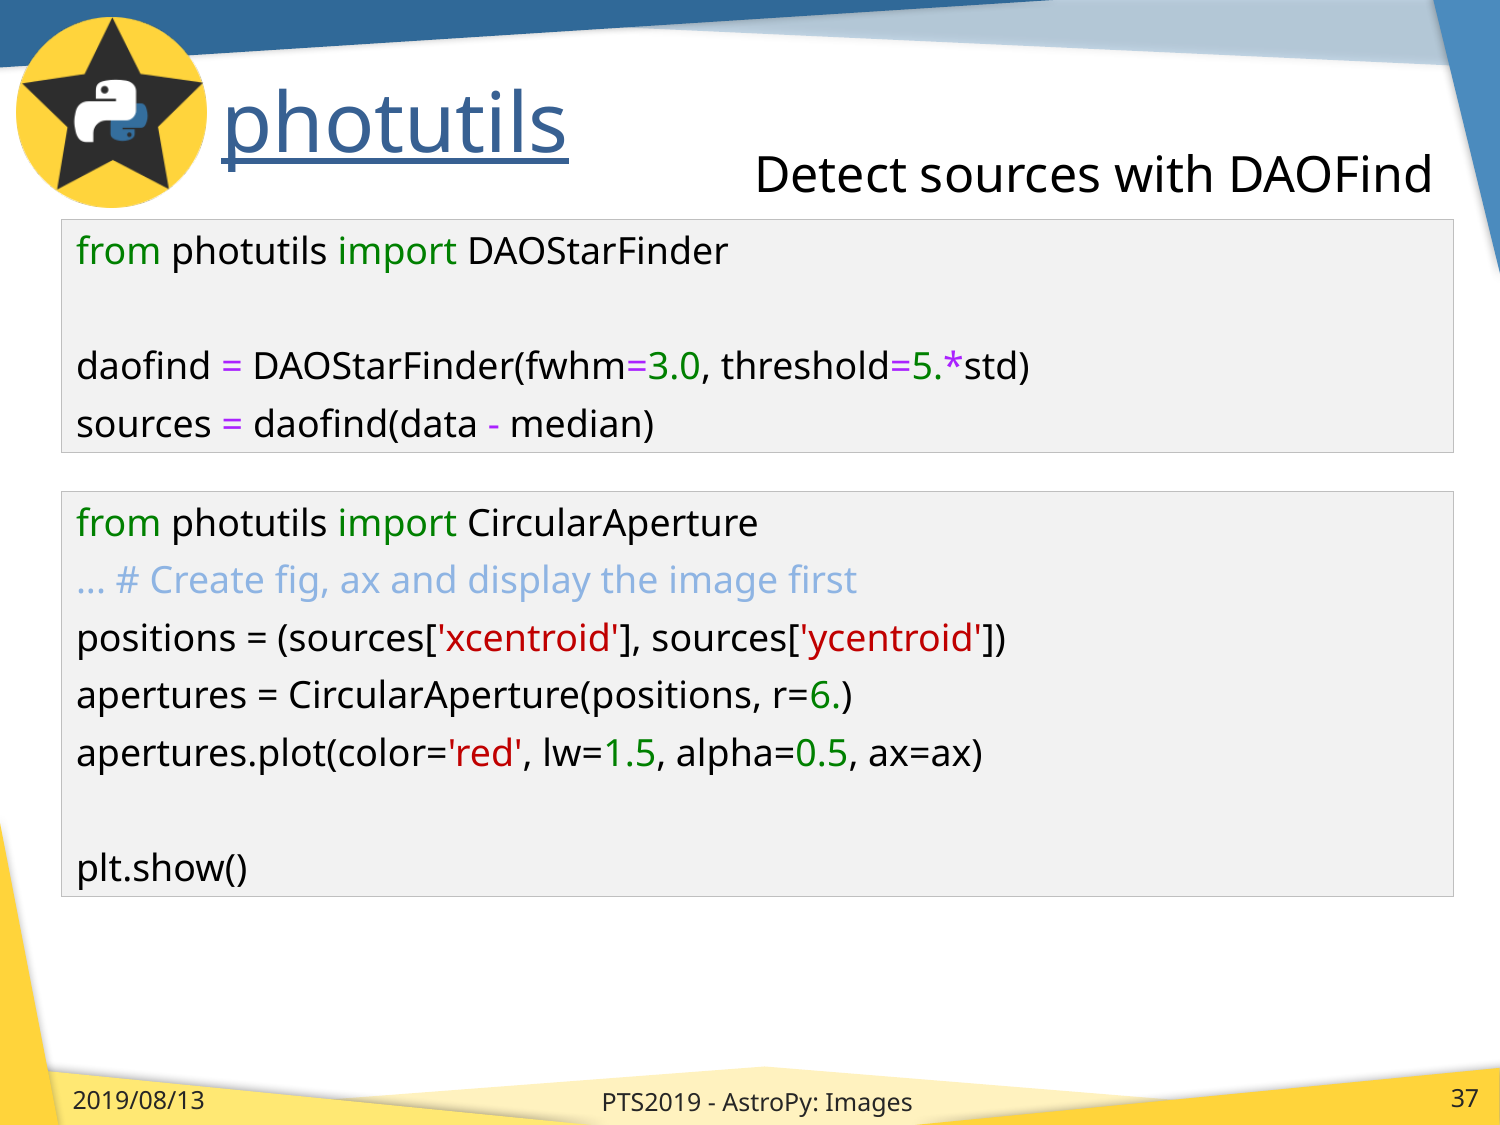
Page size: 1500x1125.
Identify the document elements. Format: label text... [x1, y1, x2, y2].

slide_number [57, 1082, 408, 1118]
text_box Detect sources with DAOFind [231, 91, 1450, 210]
slide_number 37 [1144, 1082, 1495, 1118]
text_box from photutils import DAOStarFinder daofind = DAOStarFinder(fwhm=3.0, threshold=5.*std) sources = daofind(data - median) [61, 219, 1454, 453]
picture [16, 17, 207, 208]
title photutils [206, 66, 1425, 185]
footer PTS2019 - AstroPy: Images [520, 1071, 995, 1125]
text_box from photutils import CircularAperture ... # Create fig, ax and display the image first positions = (sources['xcentroid'], sources['ycentroid']) apertures = CircularAperture(positions, r=6.) apertures.plot(color='red', lw=1.5, alpha=0.5, ax=ax) plt.show() [61, 491, 1454, 897]
